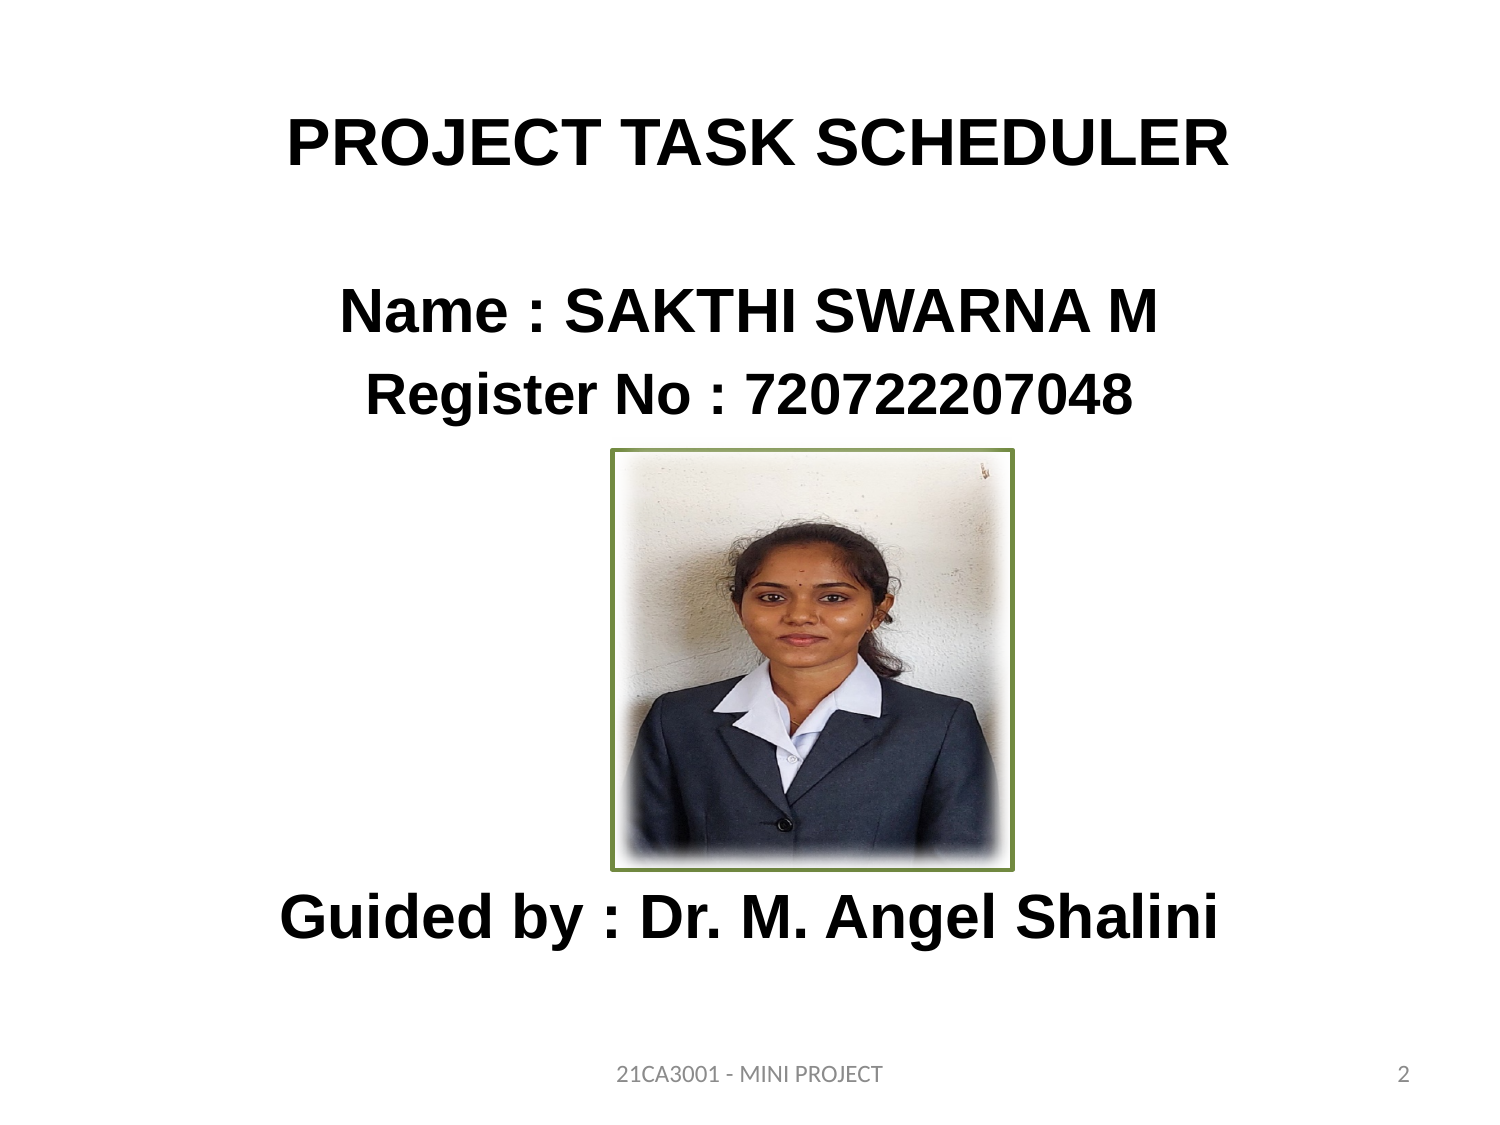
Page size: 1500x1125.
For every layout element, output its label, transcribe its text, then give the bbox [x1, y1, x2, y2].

picture [612, 437, 1013, 875]
title PROJECT TASK SCHEDULER [75, 45, 1425, 233]
list Name : SAKTHI SWARNA M Register No : 720722207048 Guided by : Dr. M. Angel Shalini [75, 262, 1425, 1005]
footer 21CA3001 - MINI PROJECT [512, 1042, 988, 1103]
slide_number 2 [1074, 1042, 1425, 1103]
